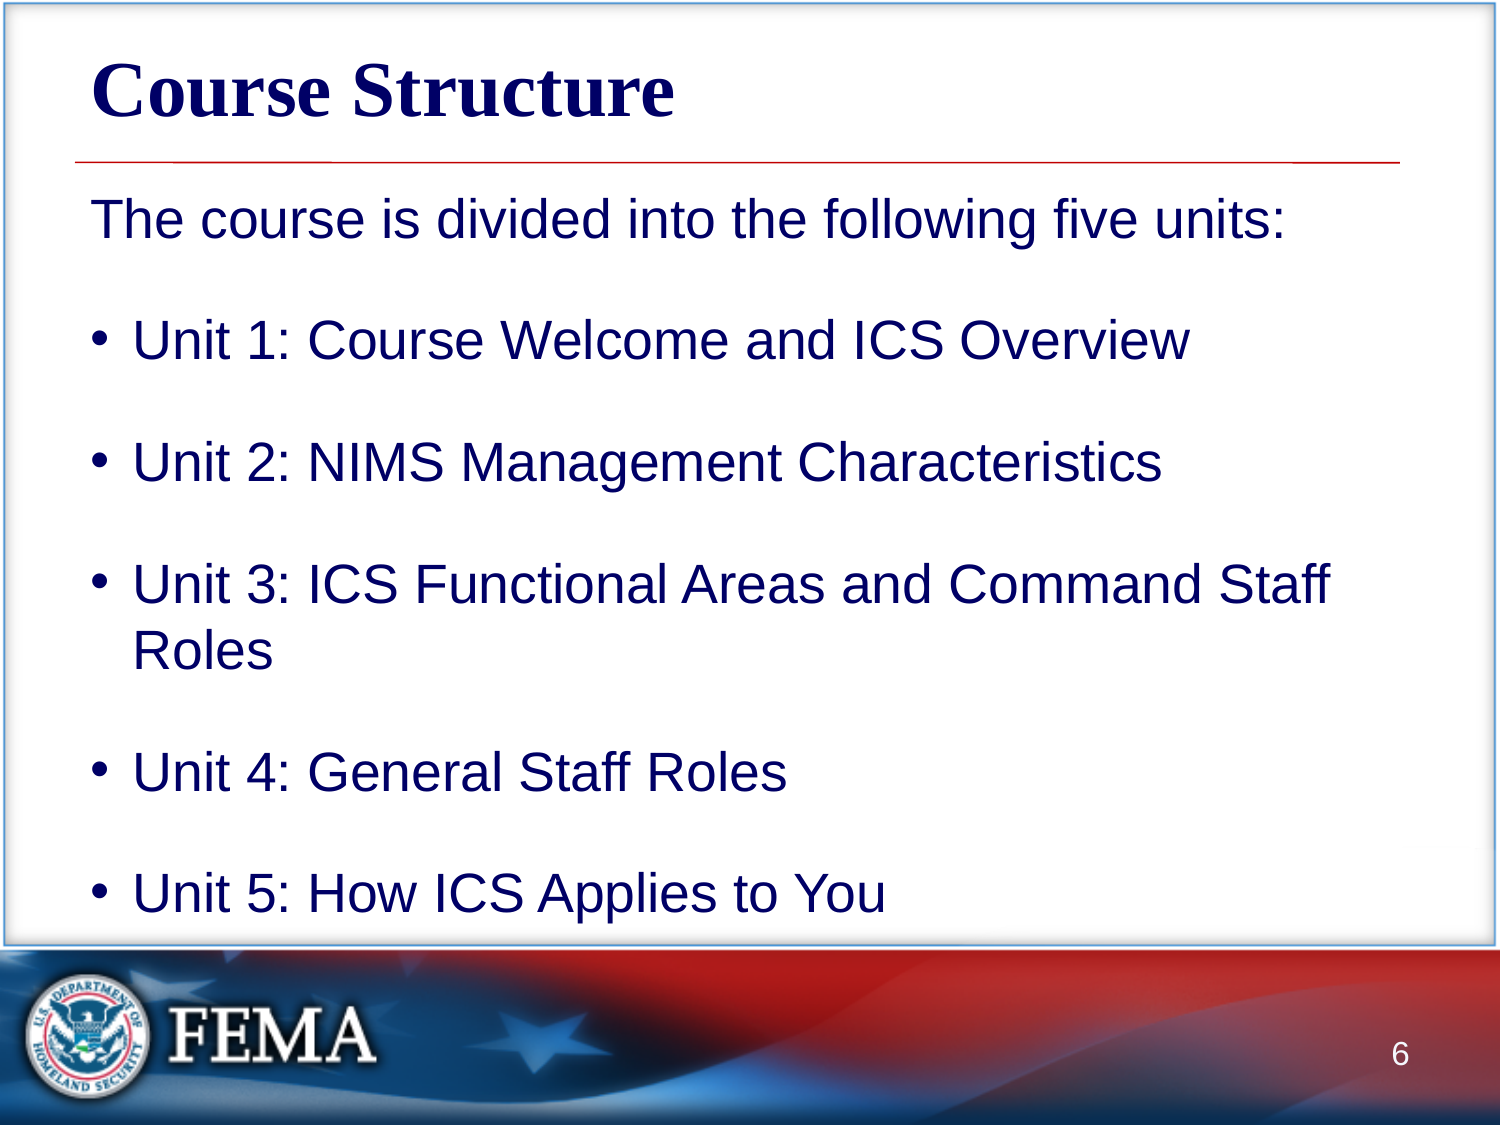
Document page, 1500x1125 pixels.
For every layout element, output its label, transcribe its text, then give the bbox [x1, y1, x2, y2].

list The course is divided into the following five units: Unit 1: Course Welcome and ICS Overview Unit 2: NIMS Management Characteristics Unit 3: ICS Functional Areas and Command Staff Roles Unit 4: General Staff Roles Unit 5: How ICS Applies to You [75, 175, 1425, 938]
slide_number 6 [1074, 1024, 1425, 1103]
picture [0, 0, 1500, 1125]
title Course Structure [75, 32, 1425, 138]
